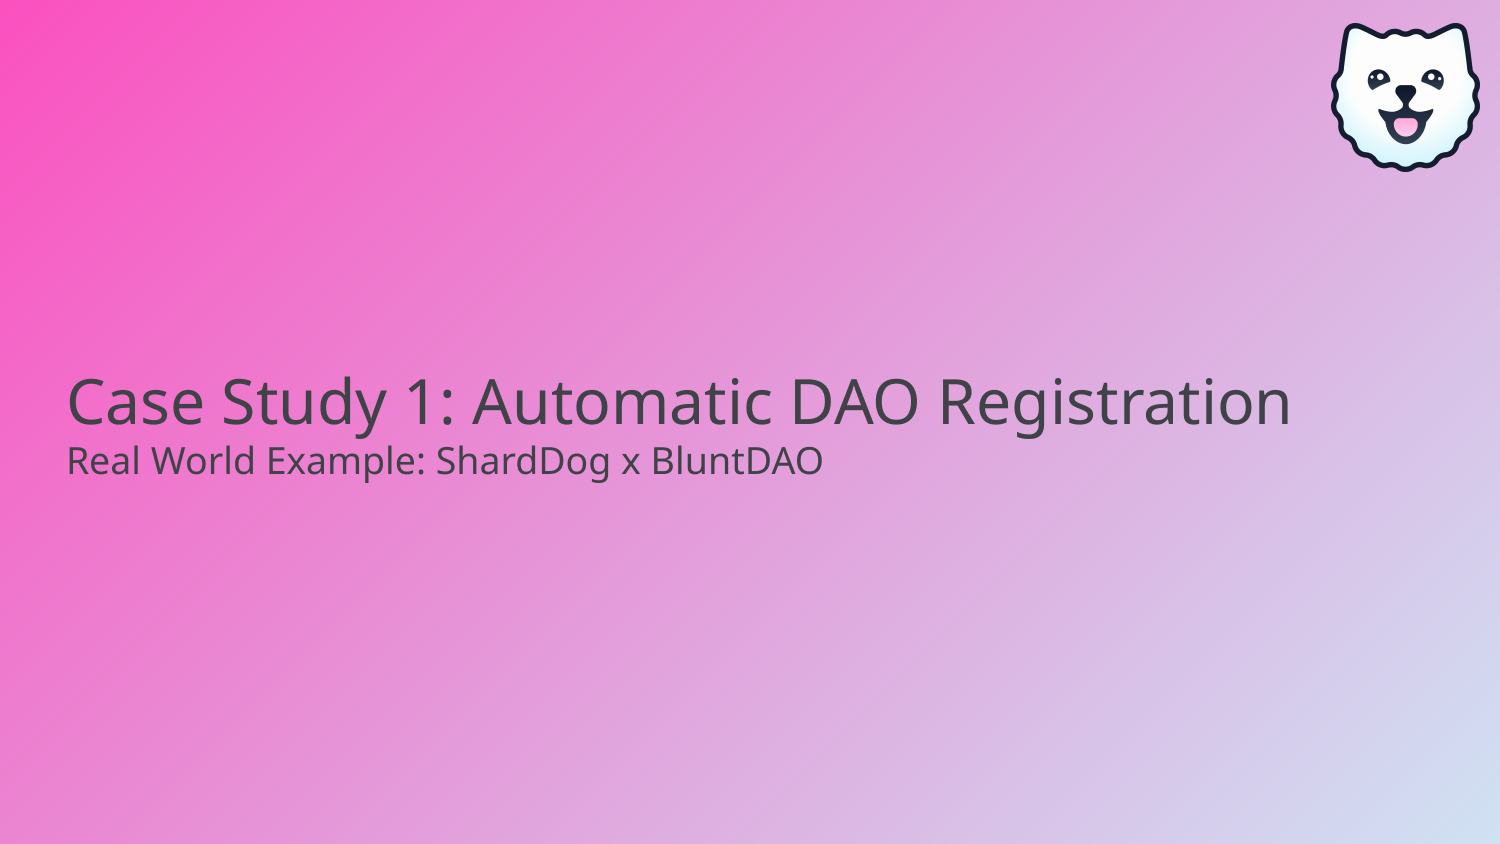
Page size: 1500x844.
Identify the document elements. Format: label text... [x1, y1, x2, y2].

picture [1331, 23, 1480, 172]
title Case Study 1: Automatic DAO Registration Real World Example: ShardDog x BluntDAO [51, 267, 1449, 576]
